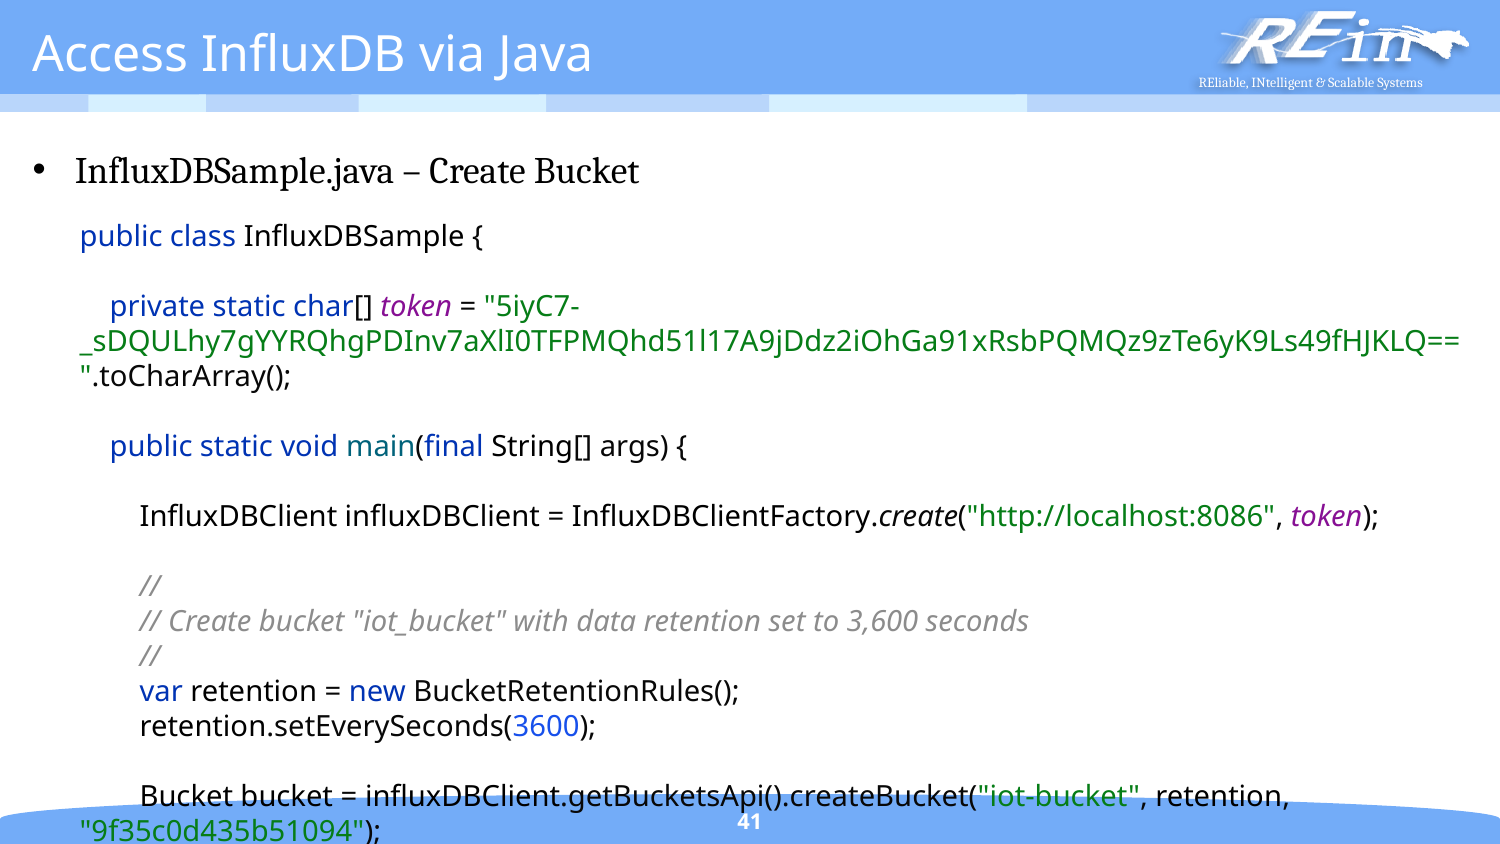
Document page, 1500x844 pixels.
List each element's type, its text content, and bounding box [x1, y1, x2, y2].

text_box public class InfluxDBSample { private static char[] token = "5iyC7-_sDQULhy7gYYRQhgPDInv7aXlI0TFPMQhd51l17A9jDdz2iOhGa91xRsbPQMQz9zTe6yK9Ls49fHJKLQ==".toCharArray(); public static void main(final String[] args) { InfluxDBClient influxDBClient = InfluxDBClientFactory.create("http://localhost:8086", token); // // Create bucket "iot_bucket" with data retention set to 3,600 seconds // var retention = new BucketRetentionRules(); retention.setEverySeconds(3600); Bucket bucket = influxDBClient.getBucketsApi().createBucket("iot-bucket", retention, "9f35c0d435b51094"); [64, 210, 1483, 844]
title Access InfluxDB via Java [17, 17, 1136, 86]
list InfluxDBSample.java – Create Bucket [17, 138, 1459, 786]
